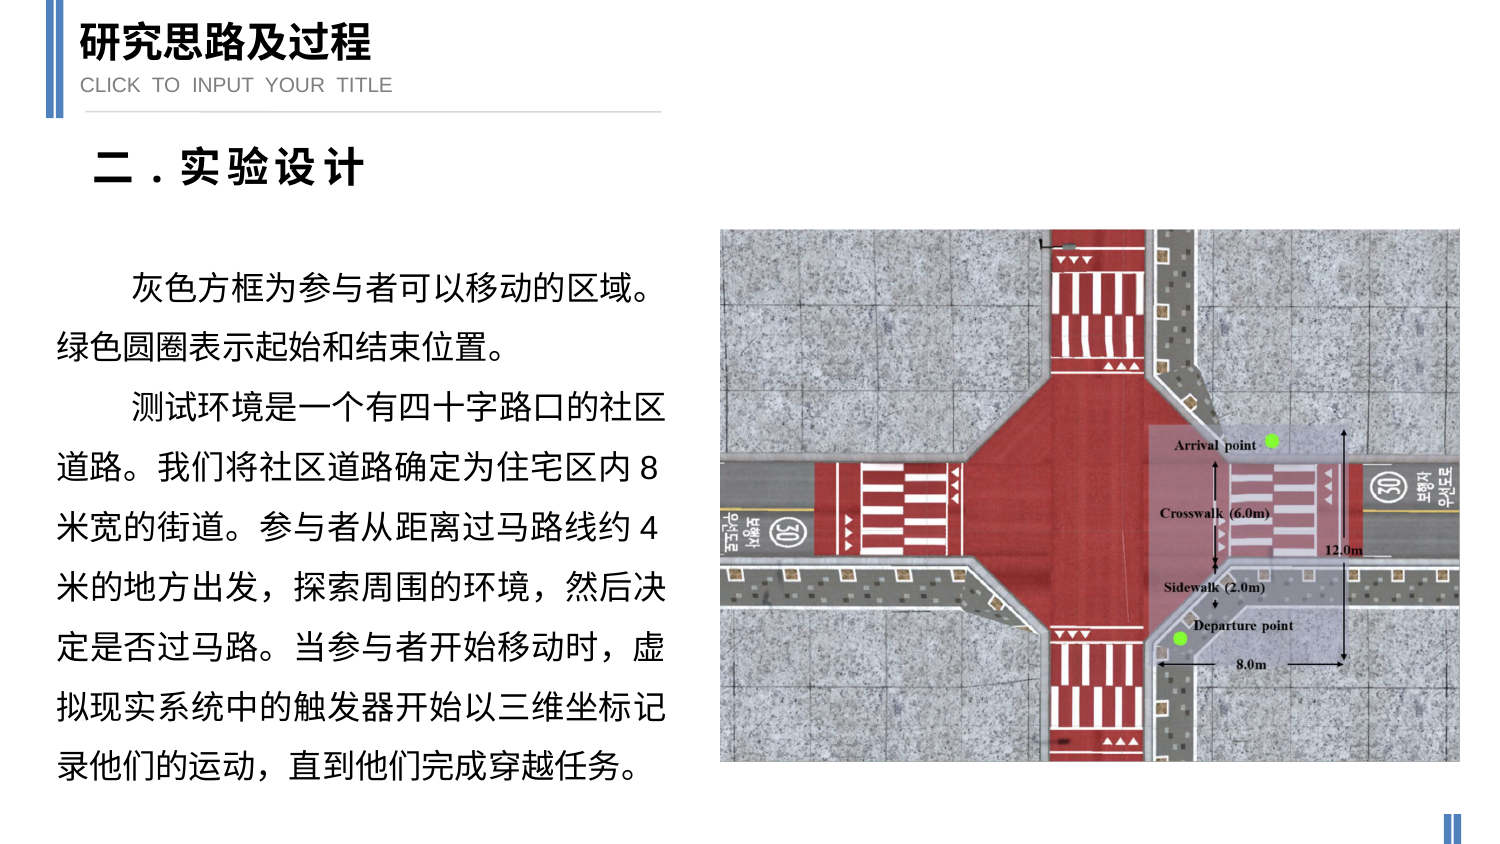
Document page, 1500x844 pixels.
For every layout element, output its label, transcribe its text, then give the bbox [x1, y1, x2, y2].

picture [720, 228, 1460, 762]
text_box 灰色方框为参与者可以移动的区域。绿色圆圈表示起始和结束位置。 测试环境是一个有四十字路口的社区道路。我们将社区道路确定为住宅区内8米宽的街道。参与者从距离过马路线约4米的地方出发，探索周围的环境，然后决定是否过马路。当参与者开始移动时，虚拟现实系统中的触发器开始以三维坐标记录他们的运动，直到他们完成穿越任务。 [41, 224, 681, 809]
list 研究思路及过程 [64, 8, 671, 84]
list CLICK TO INPUT YOUR TITLE [65, 84, 538, 106]
text_box 二.实验设计 [78, 133, 1079, 199]
